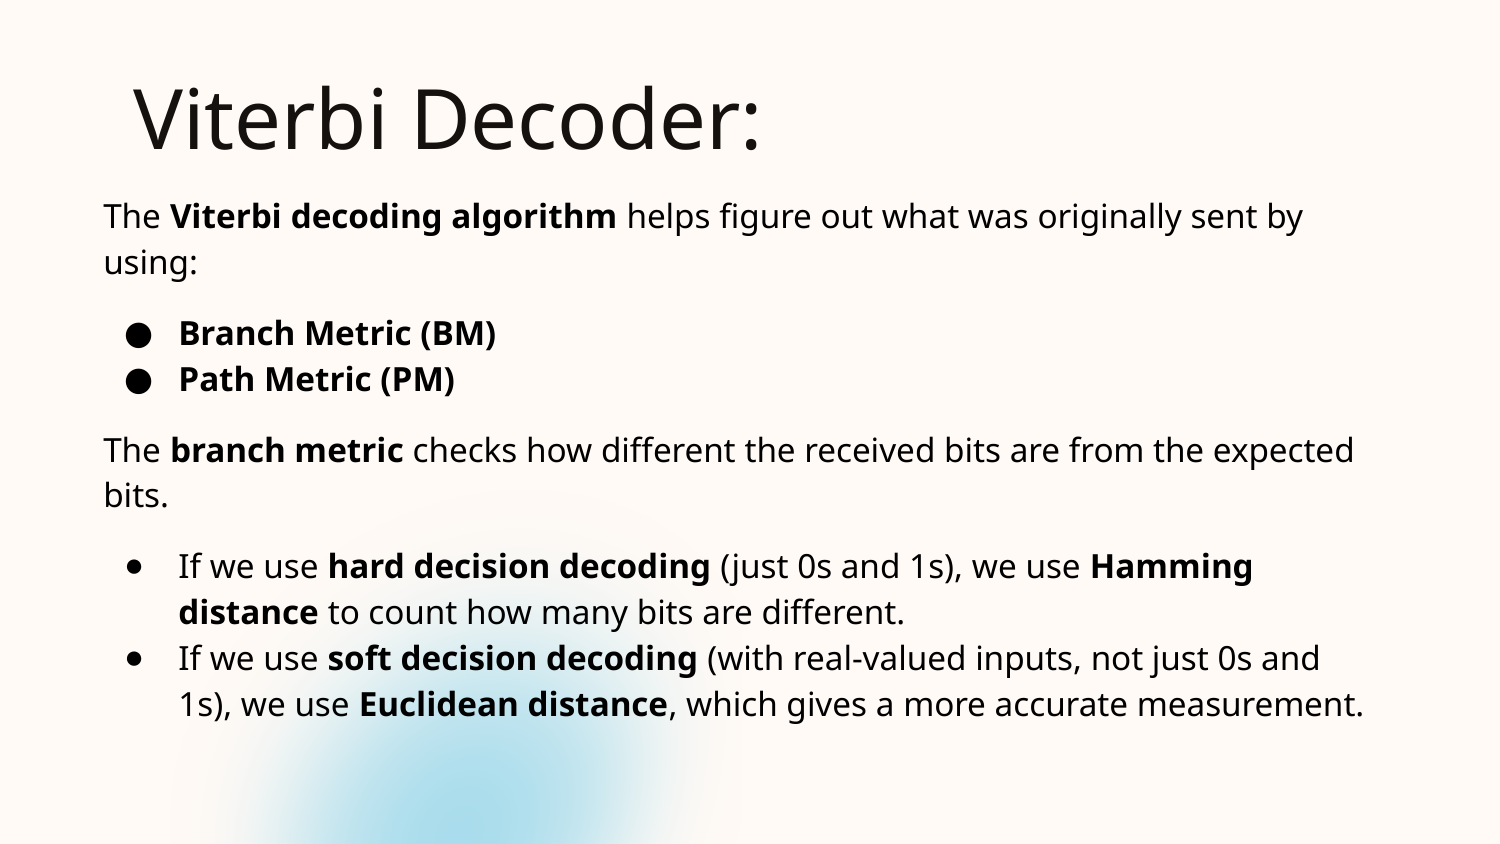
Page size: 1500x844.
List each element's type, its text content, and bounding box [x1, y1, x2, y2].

subtitle The Viterbi decoding algorithm helps figure out what was originally sent by using: Branch Metric (BM) Path Metric (PM) The branch metric checks how different the received bits are from the expected bits. If we use hard decision decoding (just 0s and 1s), we use Hamming distance to count how many bits are different. If we use soft decision decoding (with real-valued inputs, not just 0s and 1s), we use Euclidean distance, which gives a more accurate measurement. [88, 174, 1383, 822]
picture [0, 286, 986, 844]
title Viterbi Decoder: [118, 51, 1091, 174]
